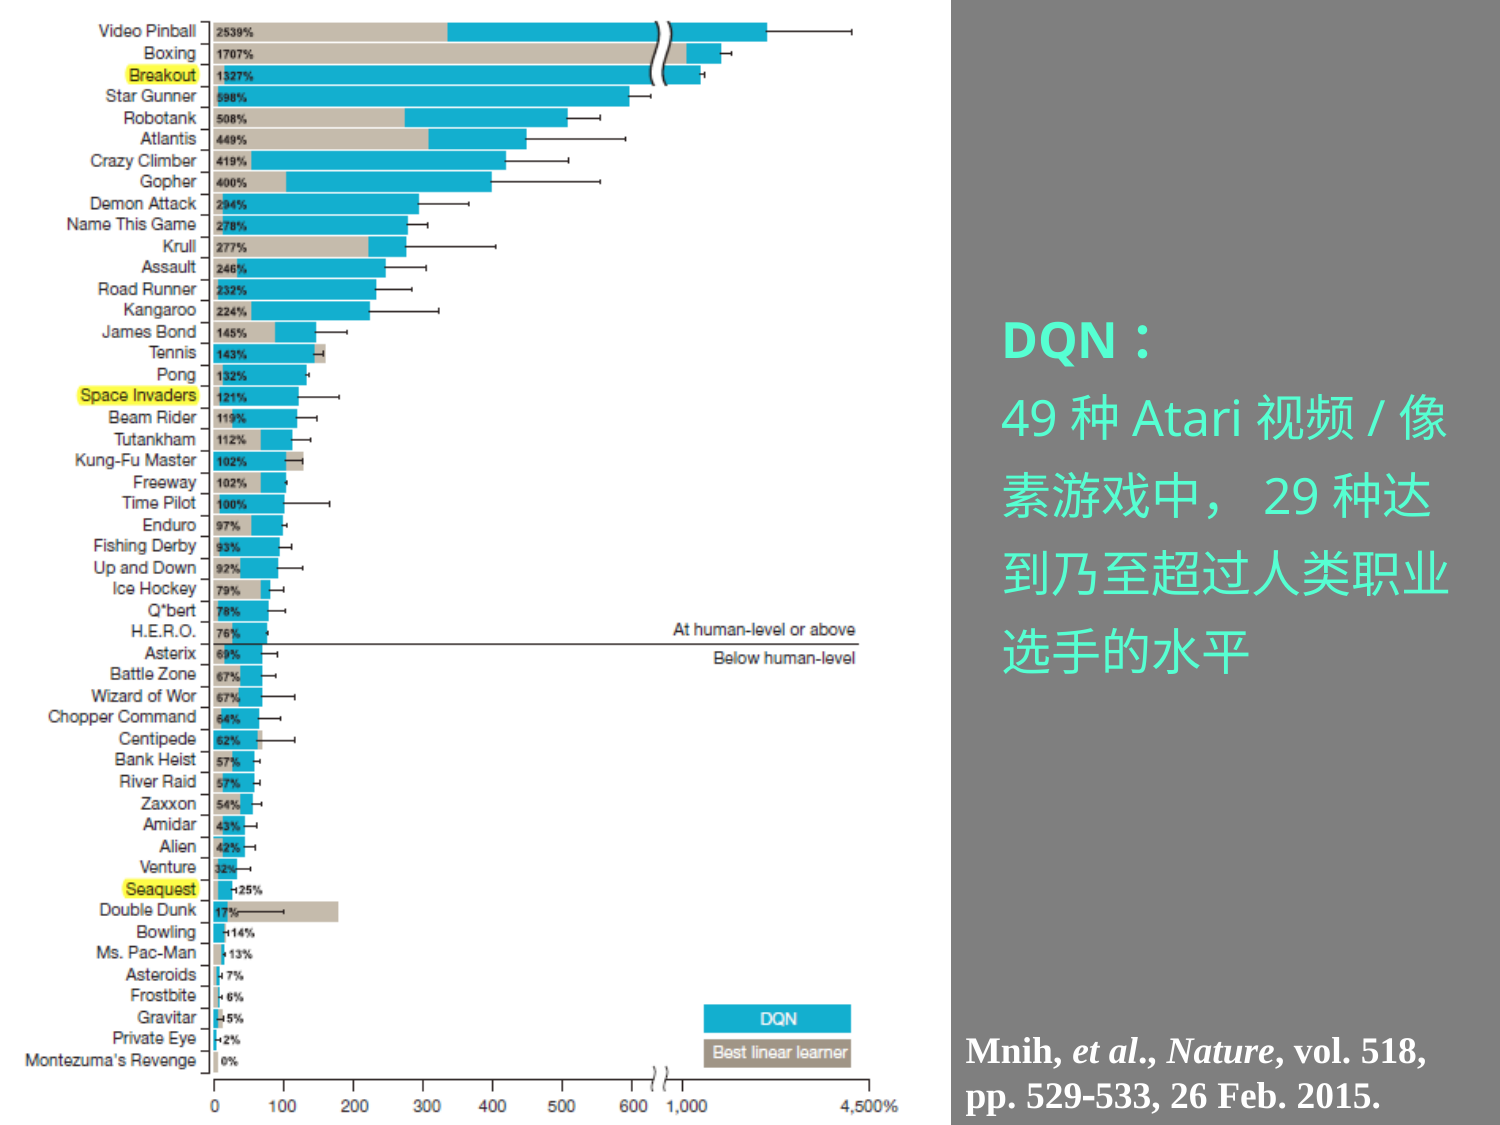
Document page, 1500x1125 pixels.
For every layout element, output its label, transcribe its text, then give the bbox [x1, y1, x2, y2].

picture [0, 0, 951, 1125]
text_box DQN： 49种Atari视频/像素游戏中，29种达到乃至超过人类职业选手的水平 [986, 283, 1471, 689]
text_box Mnih, et al., Nature, vol. 518, pp. 529533, 26 Feb. 2015. [956, 1018, 1500, 1124]
